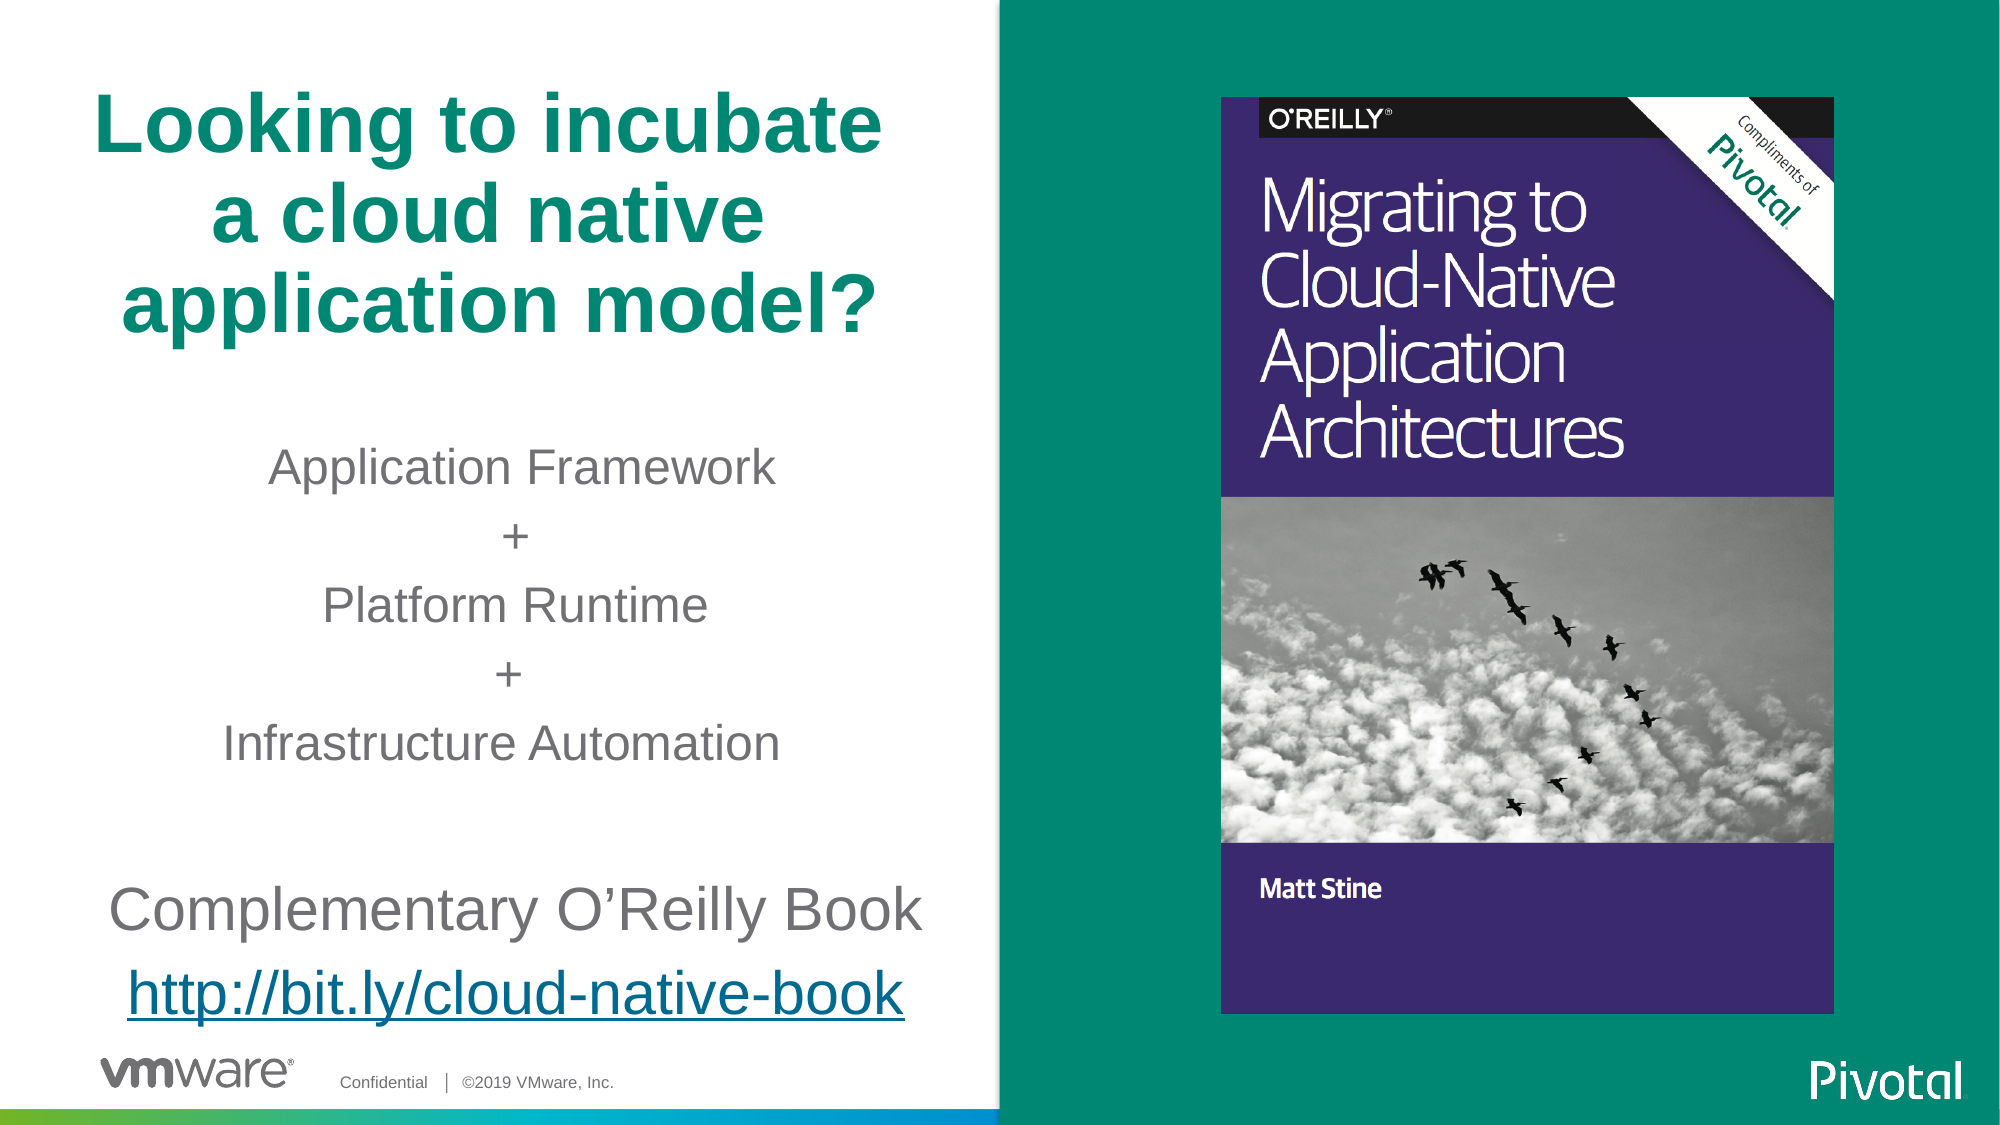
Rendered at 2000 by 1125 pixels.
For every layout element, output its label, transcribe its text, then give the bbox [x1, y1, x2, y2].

text_box Complementary O’Reilly Book http://bit.ly/cloud-native-book [0, 848, 1001, 1053]
text_box Application Framework + Platform Runtime + Infrastructure Automation [0, 415, 1001, 783]
picture [0, 1109, 719, 1125]
picture [1811, 1061, 1968, 1100]
title Looking to incubate a cloud native application model? [0, 57, 1028, 374]
picture [1220, 97, 1834, 1014]
